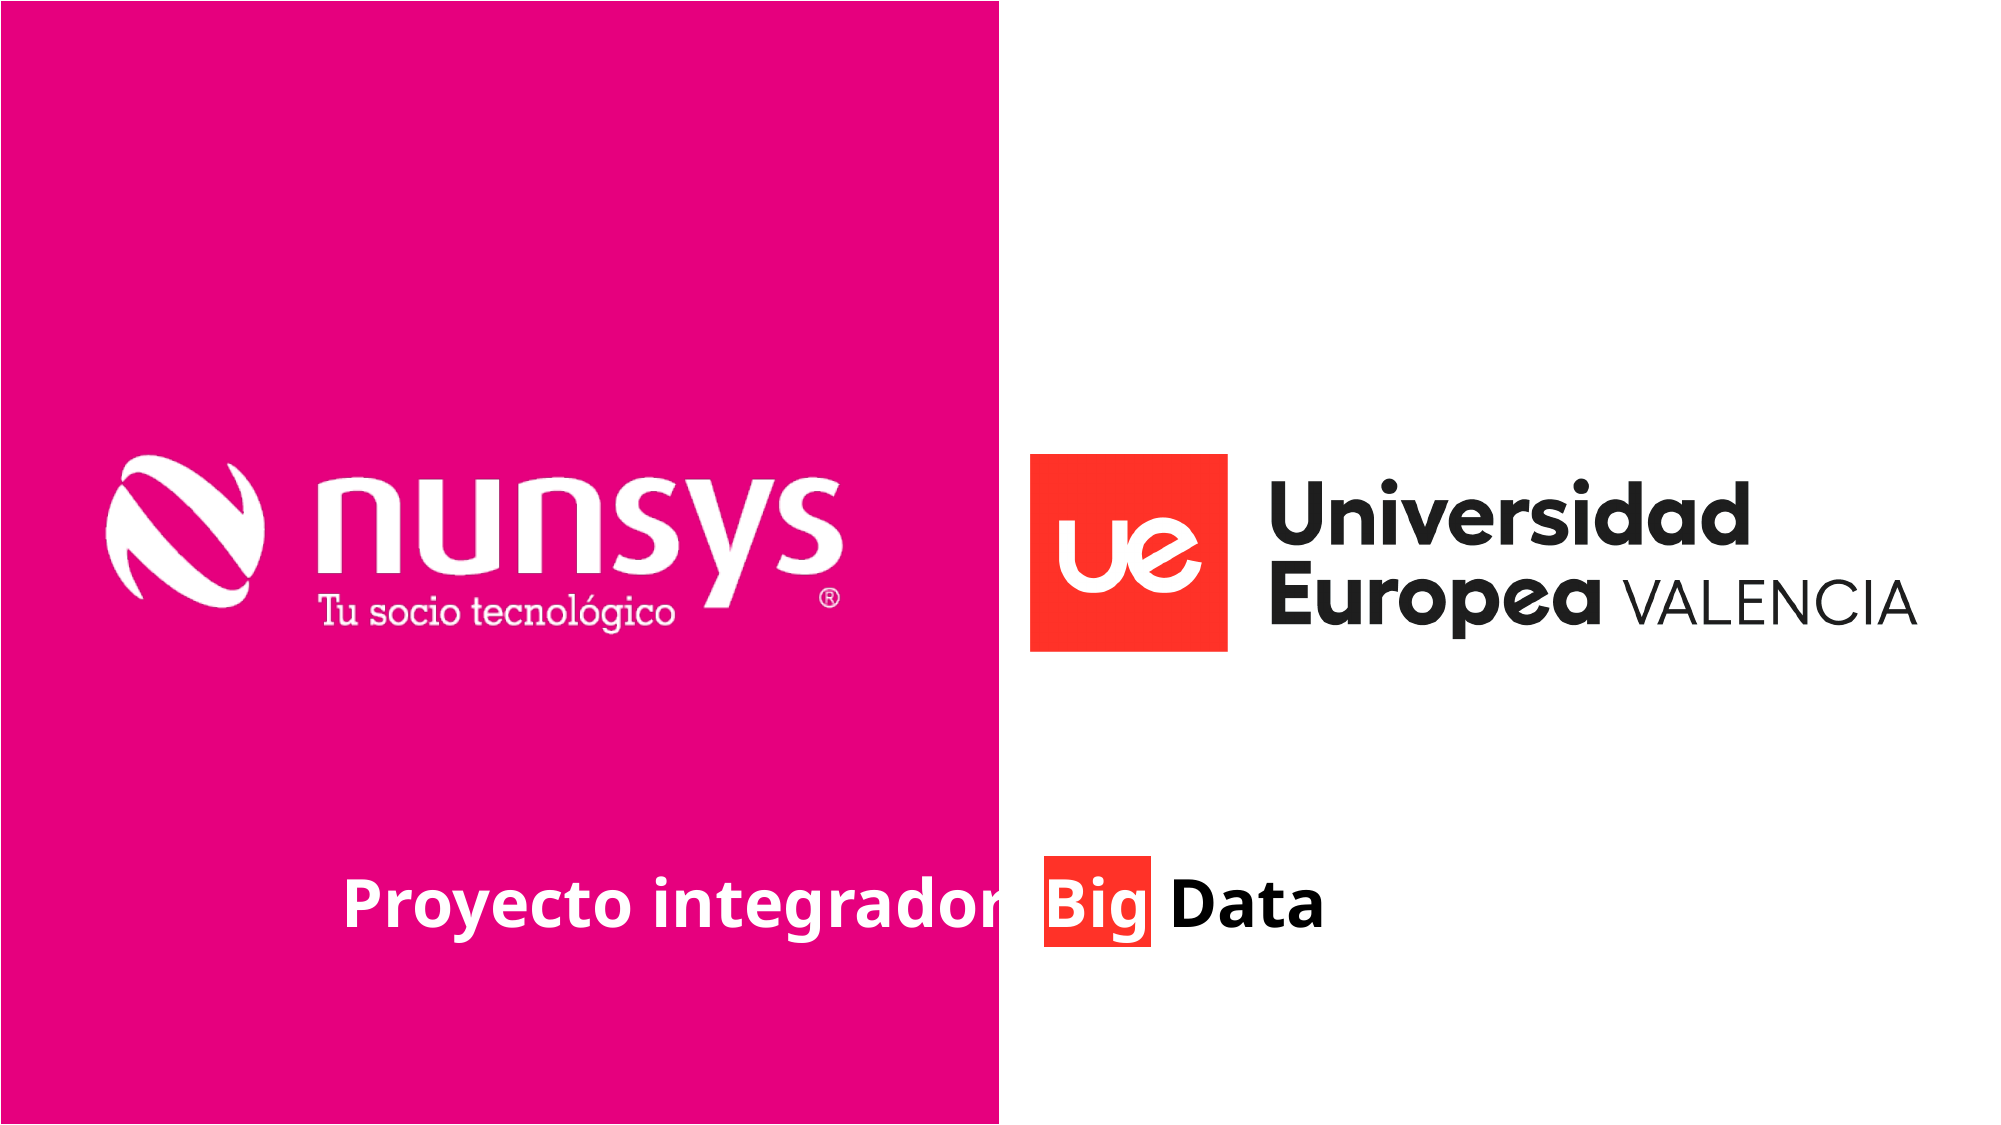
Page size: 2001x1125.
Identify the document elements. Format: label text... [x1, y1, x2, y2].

text_box [999, 0, 2000, 1125]
text_box [974, 537, 1291, 853]
picture [1030, 454, 1919, 652]
text_box Proyecto integrador Big Data [326, 853, 1342, 949]
text_box [0, 0, 999, 1125]
picture [0, 351, 944, 733]
